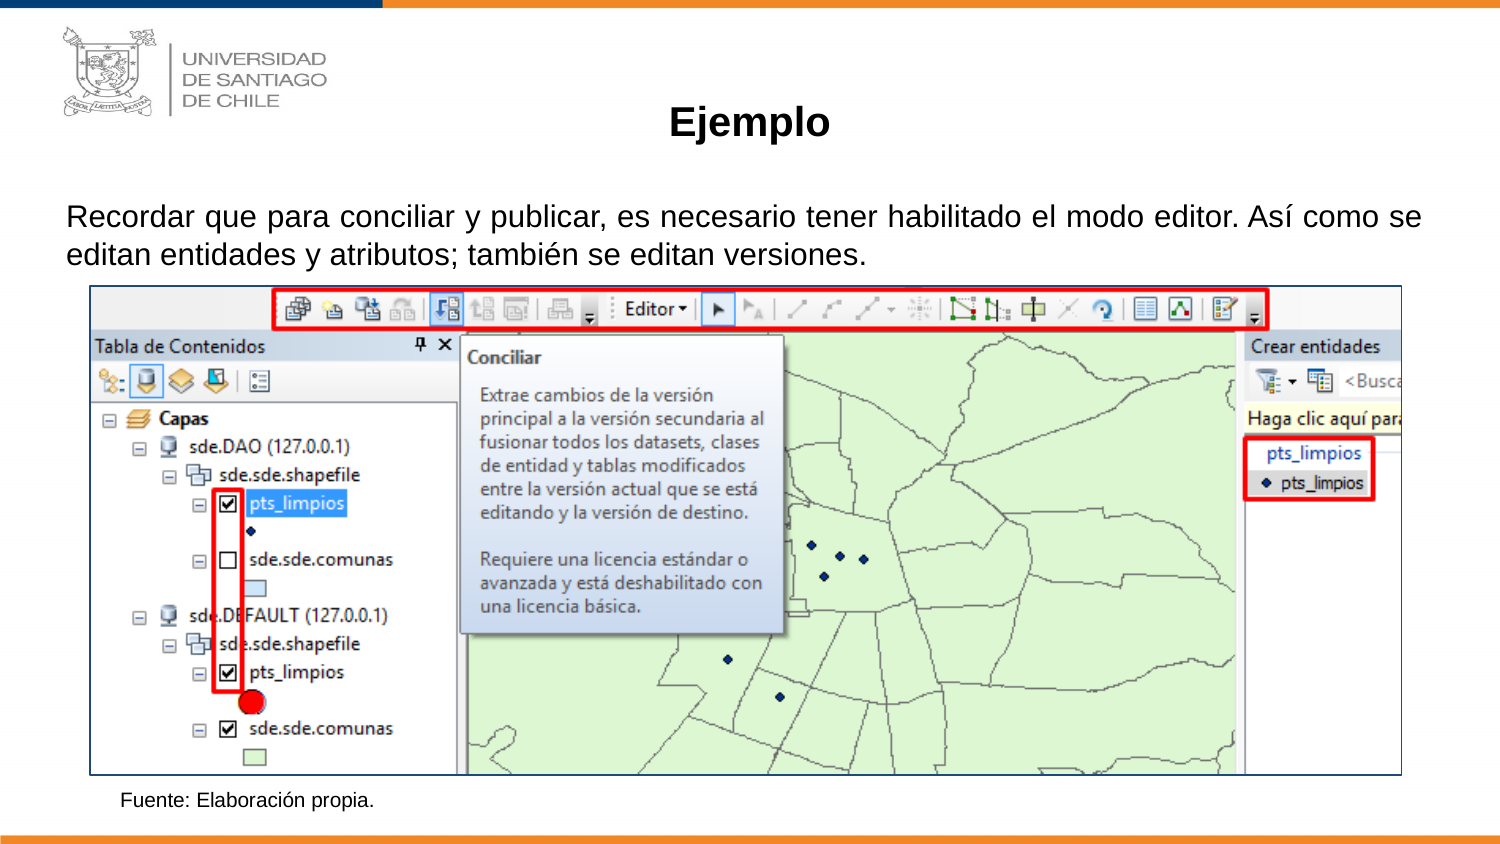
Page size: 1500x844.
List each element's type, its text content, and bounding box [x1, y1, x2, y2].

picture [0, 0, 1500, 844]
list Recordar que para conciliar y publicar, es necesario tener habilitado el modo editor. Así como se editan entidades y atributos; también se editan versiones. [51, 189, 1441, 314]
text_box Fuente: Elaboración propia. [105, 784, 598, 825]
title Ejemplo [51, 72, 1449, 167]
